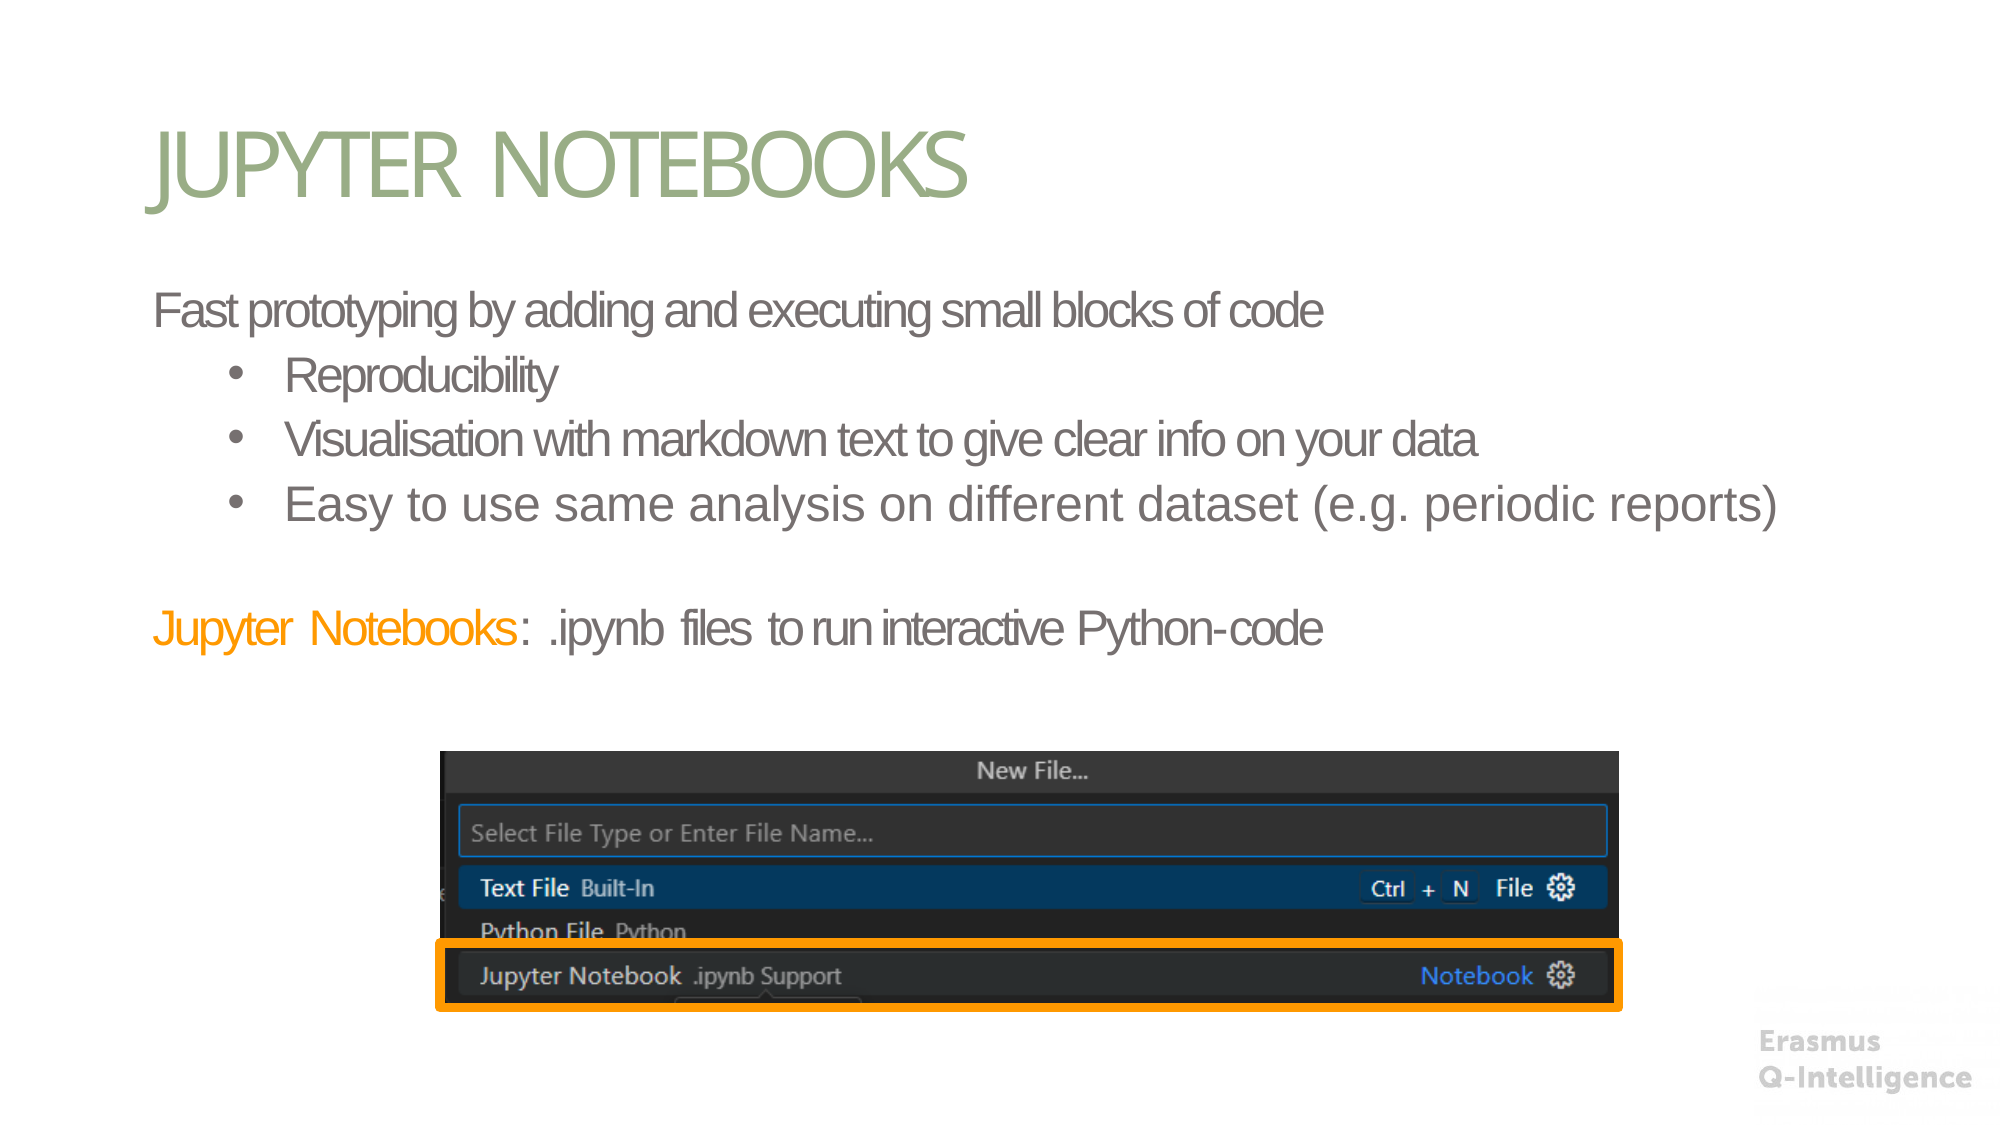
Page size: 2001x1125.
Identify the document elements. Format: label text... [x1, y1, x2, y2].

picture [1754, 986, 2000, 1125]
title JUPYTER NOTEBOOKS [63, 72, 1679, 294]
text_box Fast prototyping by adding and executing small blocks of code Reproducibility Visualisation with markdown text to give clear info on your data Easy to use same analysis on different dataset (e.g. periodic reports) Jupyter Notebooks: .ipynb files to run interactive Python-code [150, 270, 1925, 656]
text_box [439, 751, 1619, 1009]
